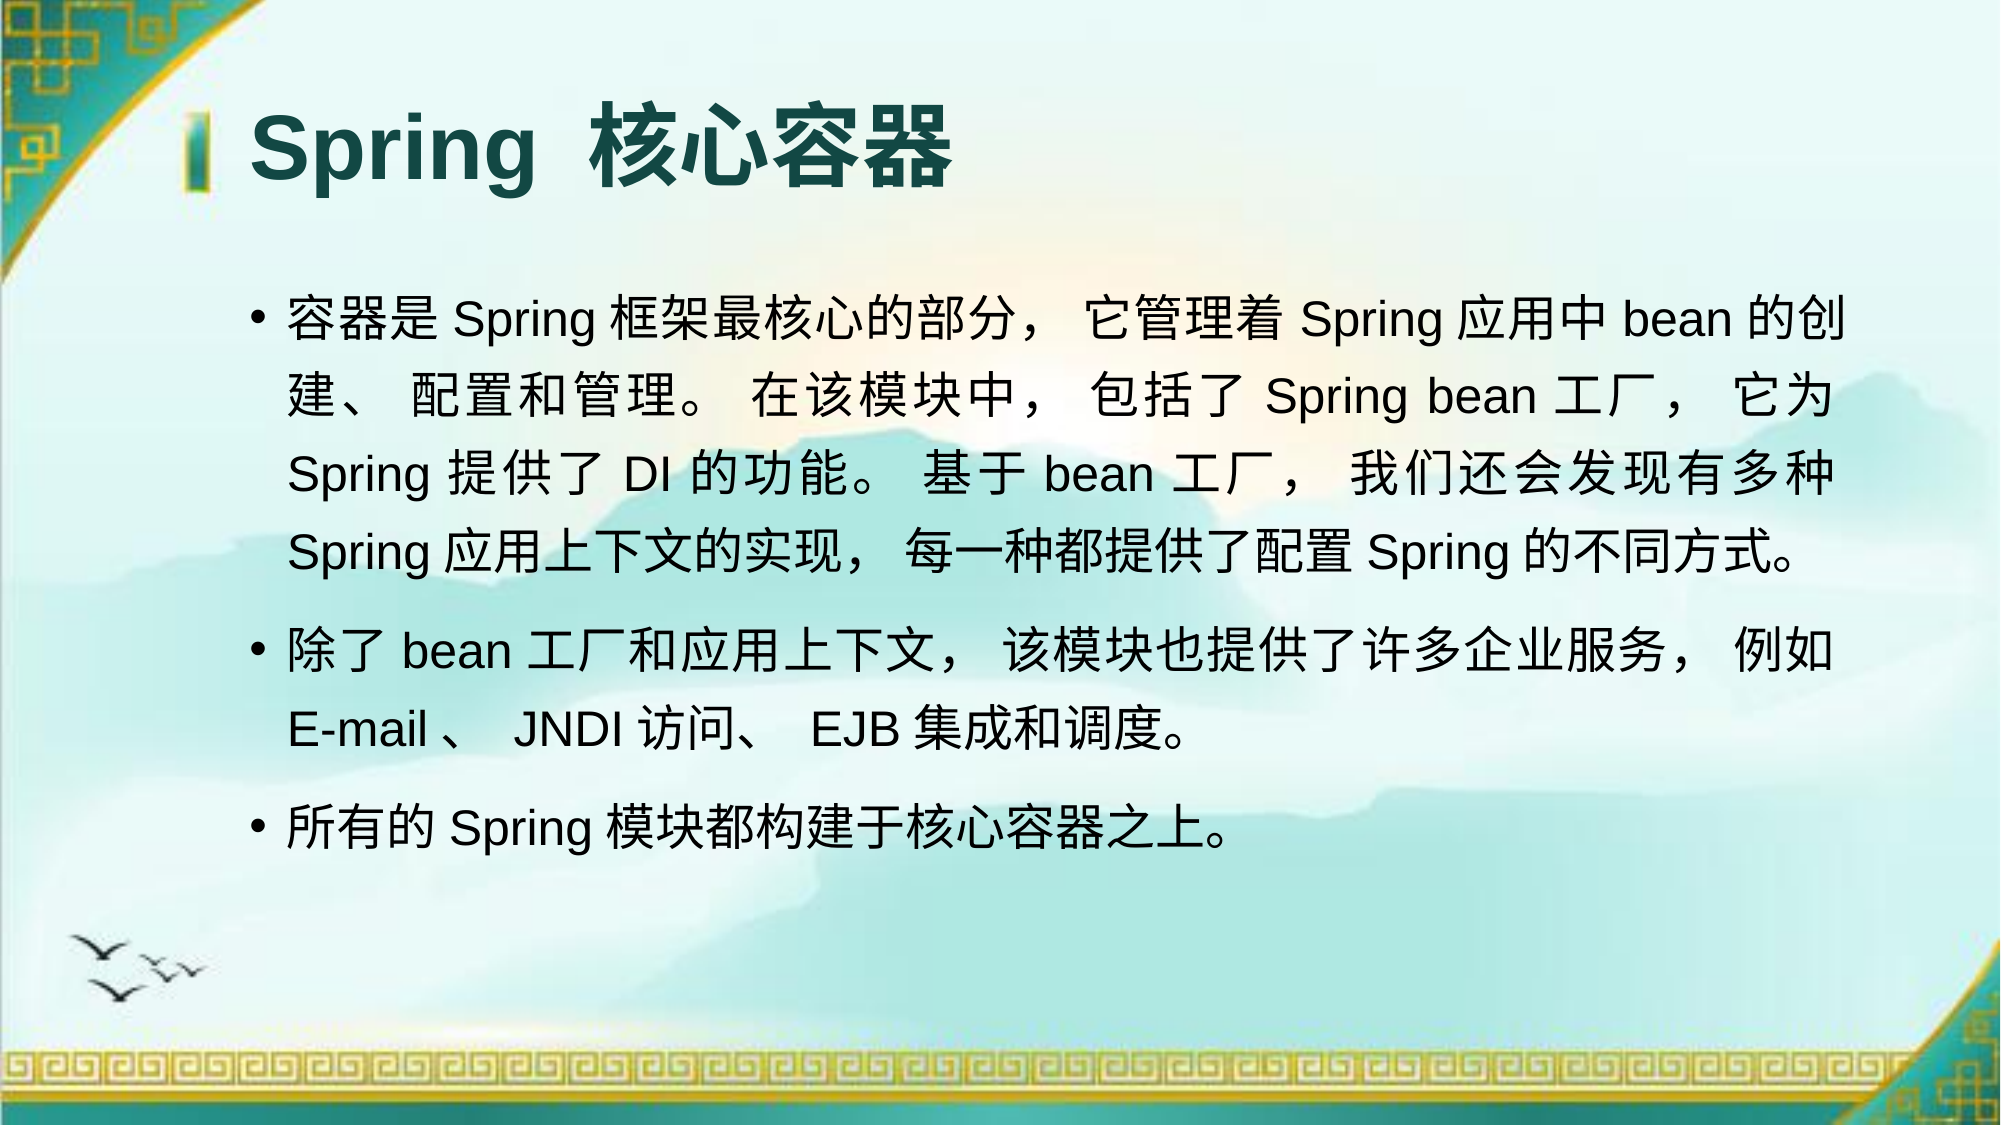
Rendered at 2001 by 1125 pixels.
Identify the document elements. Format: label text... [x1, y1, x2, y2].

title Spring 核心容器 [234, 74, 1863, 227]
picture [0, 0, 2001, 1125]
list 容器是Spring框架最核心的部分， 它管理着Spring应用中bean的创建、 配置和管理。 在该模块中， 包括了Spring bean工厂， 它为Spring提供了DI的功能。 基于bean工厂， 我们还会发现有多种Spring应用上下文的实现， 每一种都提供了配置Spring的不同方式。 除了bean工厂和应用上下文， 该模块也提供了许多企业服务， 例如E-mail、 JNDI访问、 EJB集成和调度。 所有的Spring模块都构建于核心容器之上。 [234, 260, 1863, 1014]
